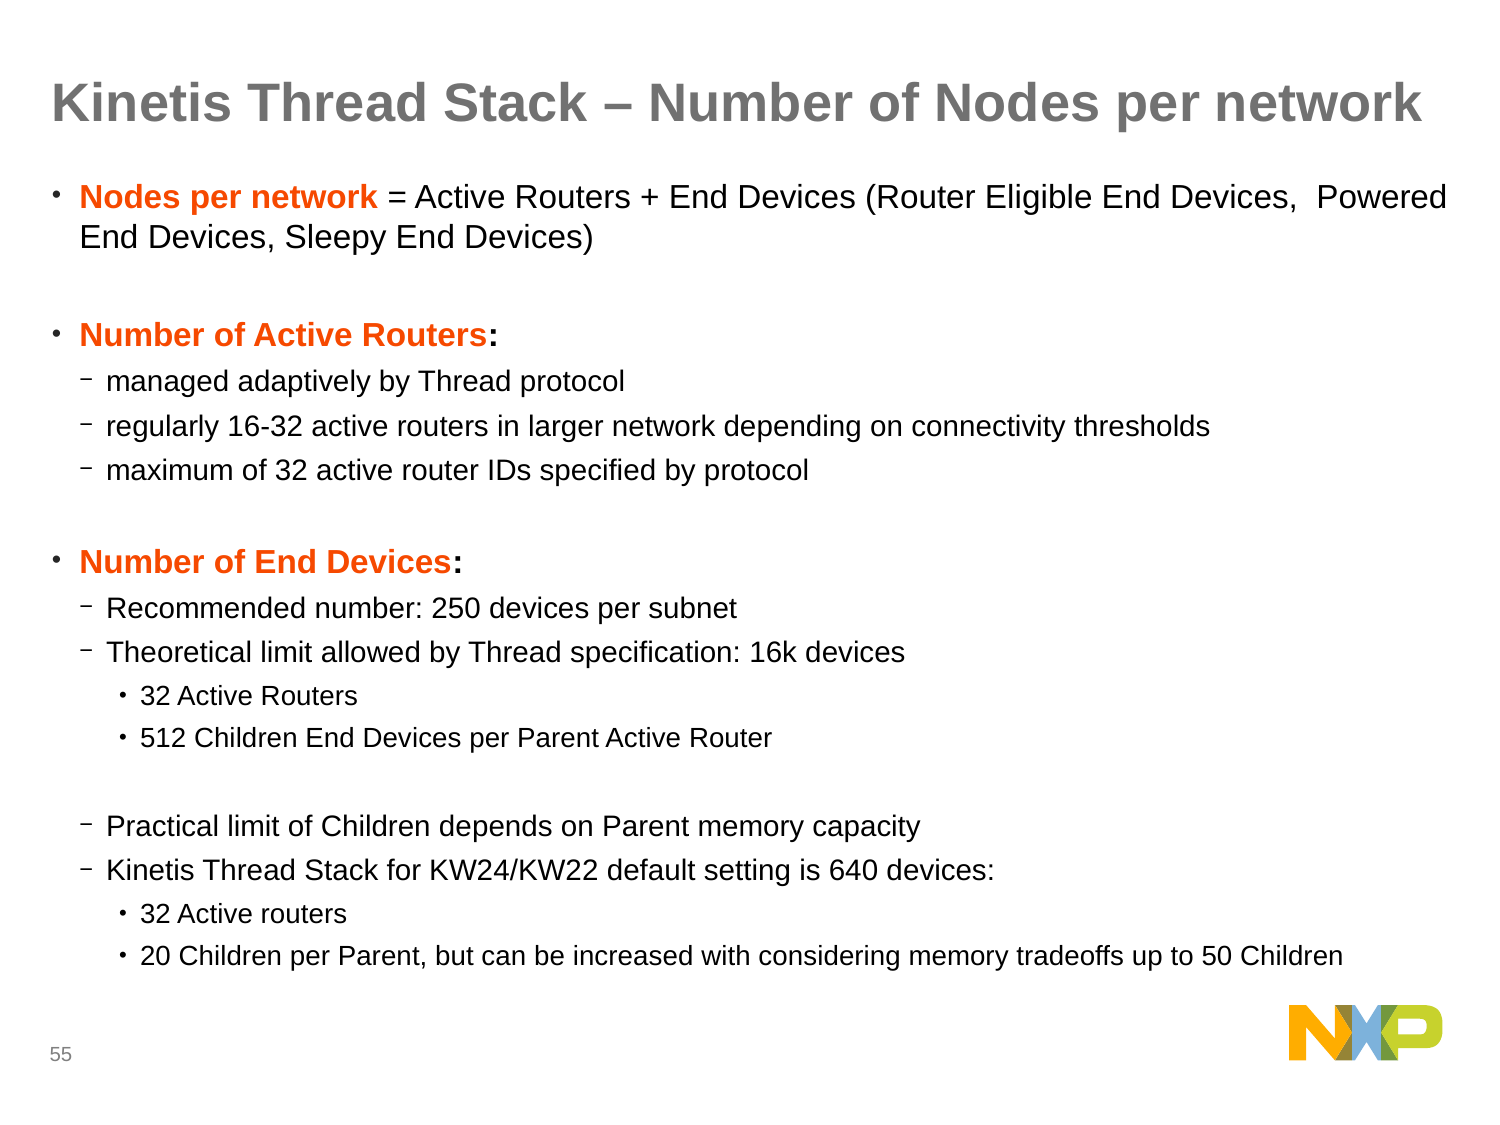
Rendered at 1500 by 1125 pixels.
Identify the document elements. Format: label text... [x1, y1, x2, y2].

title Kinetis Thread Stack – Number of Nodes per network [36, 45, 1472, 154]
text_box Nodes per network = Active Routers + End Devices (Router Eligible End Devices, Powered End Devices, Sleepy End Devices) Number of Active Routers: managed adaptively by Thread protocol regularly 16-32 active routers in larger network depending on connectivity thresholds maximum of 32 active router IDs specified by protocol Number of End Devices: Recommended number: 250 devices per subnet Theoretical limit allowed by Thread specification: 16k devices 32 Active Routers 512 Children End Devices per Parent Active Router Practical limit of Children depends on Parent memory capacity Kinetis Thread Stack for KW24/KW22 default setting is 640 devices: 32 Active routers 20 Children per Parent, but can be increased with considering memory tradeoffs up to 50 Children [36, 167, 1472, 987]
